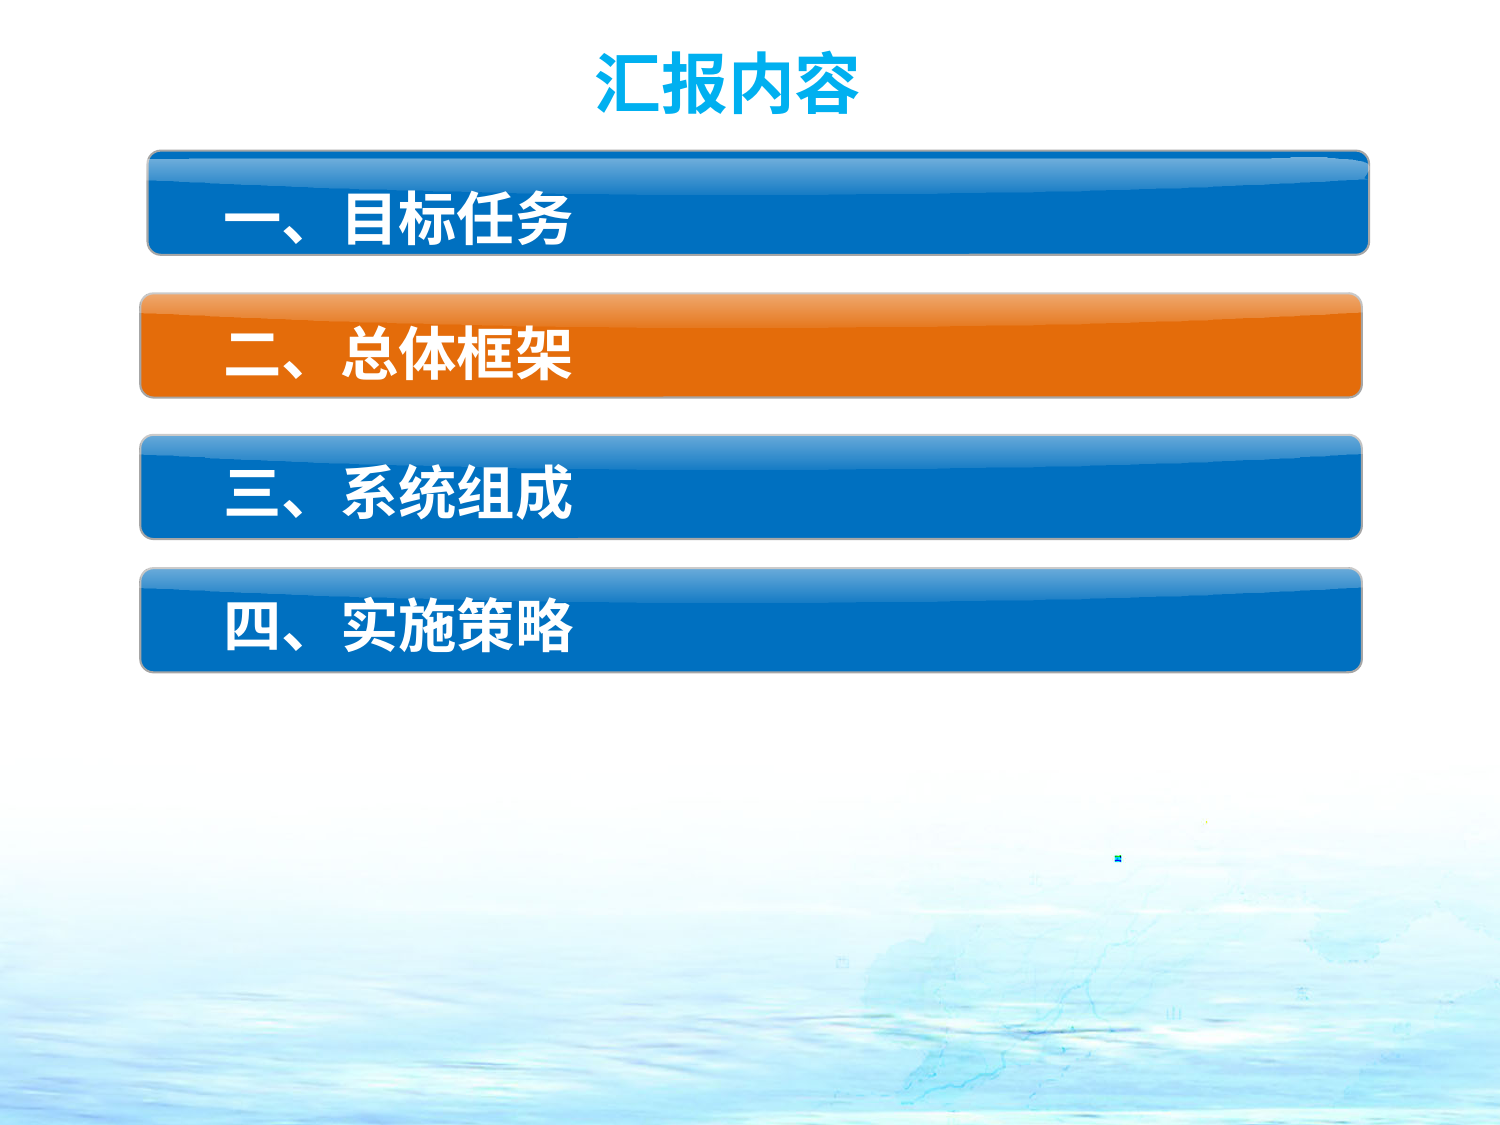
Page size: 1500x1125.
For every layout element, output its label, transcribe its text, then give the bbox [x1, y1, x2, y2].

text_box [63, 150, 1428, 266]
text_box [63, 562, 1428, 674]
title 汇报内容 [53, 37, 1404, 126]
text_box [63, 287, 1428, 401]
picture [0, 0, 1500, 1125]
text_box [63, 429, 1428, 540]
